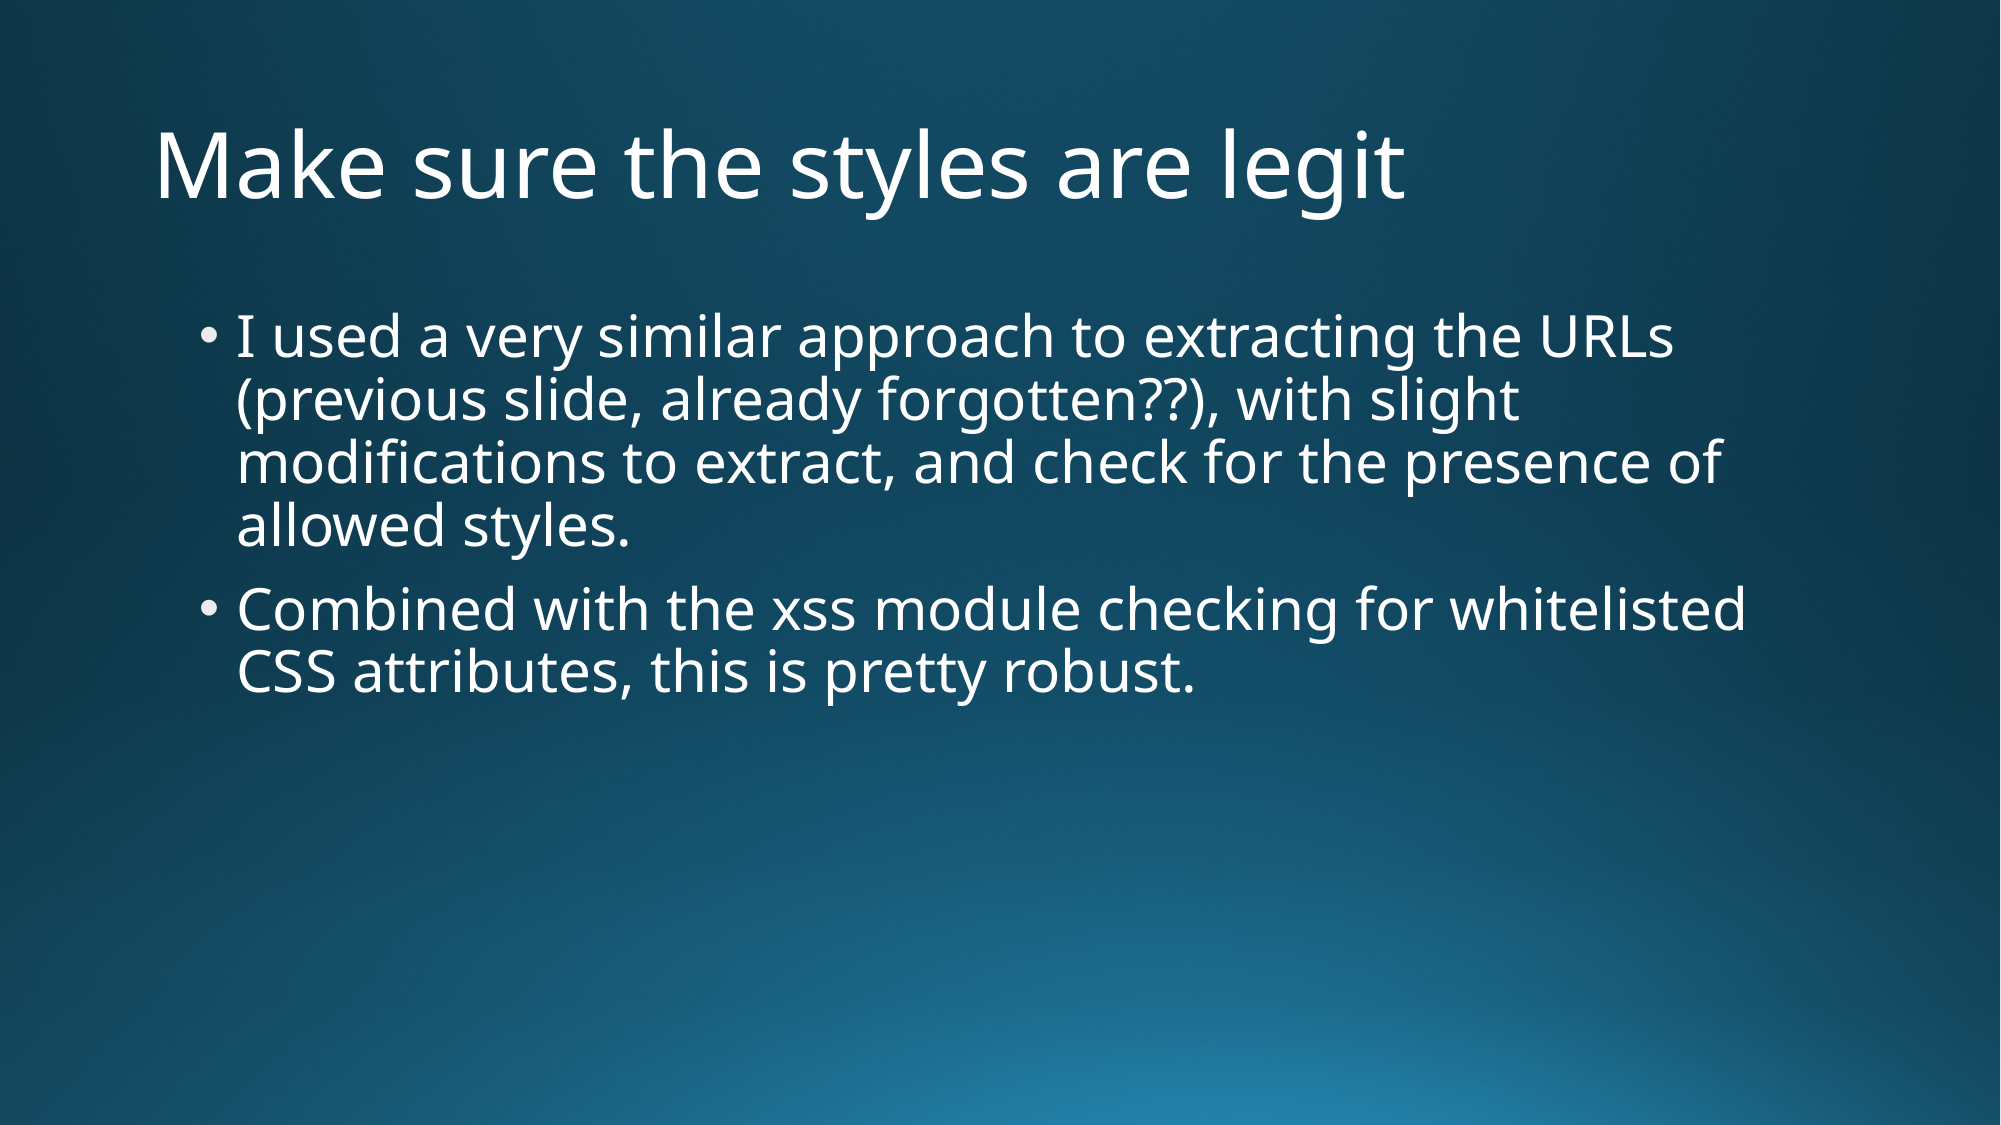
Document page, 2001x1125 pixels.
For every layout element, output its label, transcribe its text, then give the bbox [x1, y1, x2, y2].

picture [0, 0, 2001, 1125]
list I used a very similar approach to extracting the URLs (previous slide, already forgotten??), with slight modifications to extract, and check for the presence of allowed styles. Combined with the xss module checking for whitelisted CSS attributes, this is pretty robust. [183, 299, 1863, 1014]
title Make sure the styles are legit [137, 59, 1863, 278]
